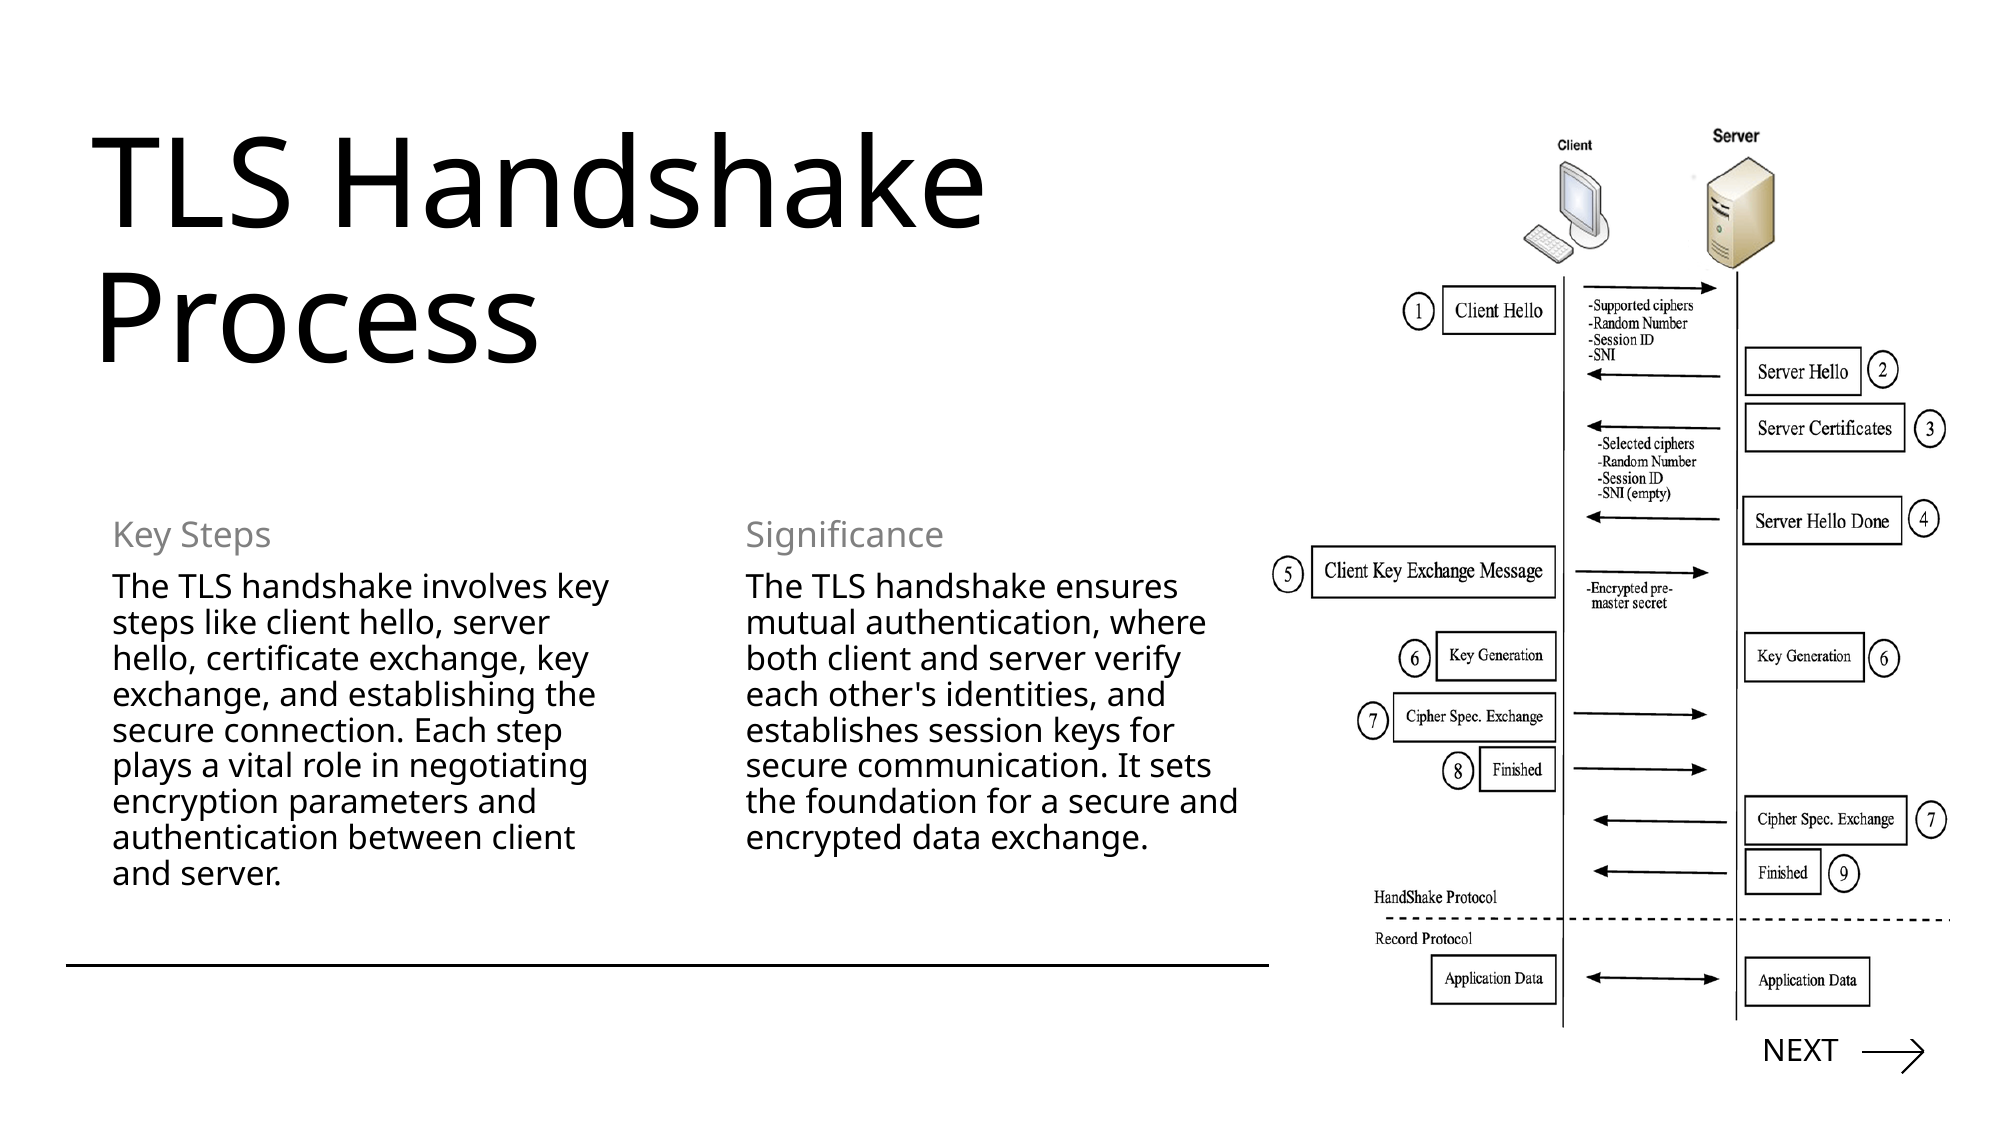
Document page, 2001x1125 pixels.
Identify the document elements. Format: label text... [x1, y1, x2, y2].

picture [1268, 111, 1951, 1040]
list Significance [730, 463, 1268, 562]
list Key Steps [97, 463, 636, 563]
list The TLS handshake ensures mutual authentication, where both client and server verify each other's identities, and establishes session keys for secure communication. It sets the foundation for a secure and encrypted data exchange. [730, 562, 1268, 953]
list The TLS handshake involves key steps like client hello, server hello, certificate exchange, key exchange, and establishing the secure connection. Each step plays a vital role in negotiating encryption parameters and authentication between client and server. [97, 563, 636, 953]
title TLS Handshake Process [76, 112, 1268, 452]
